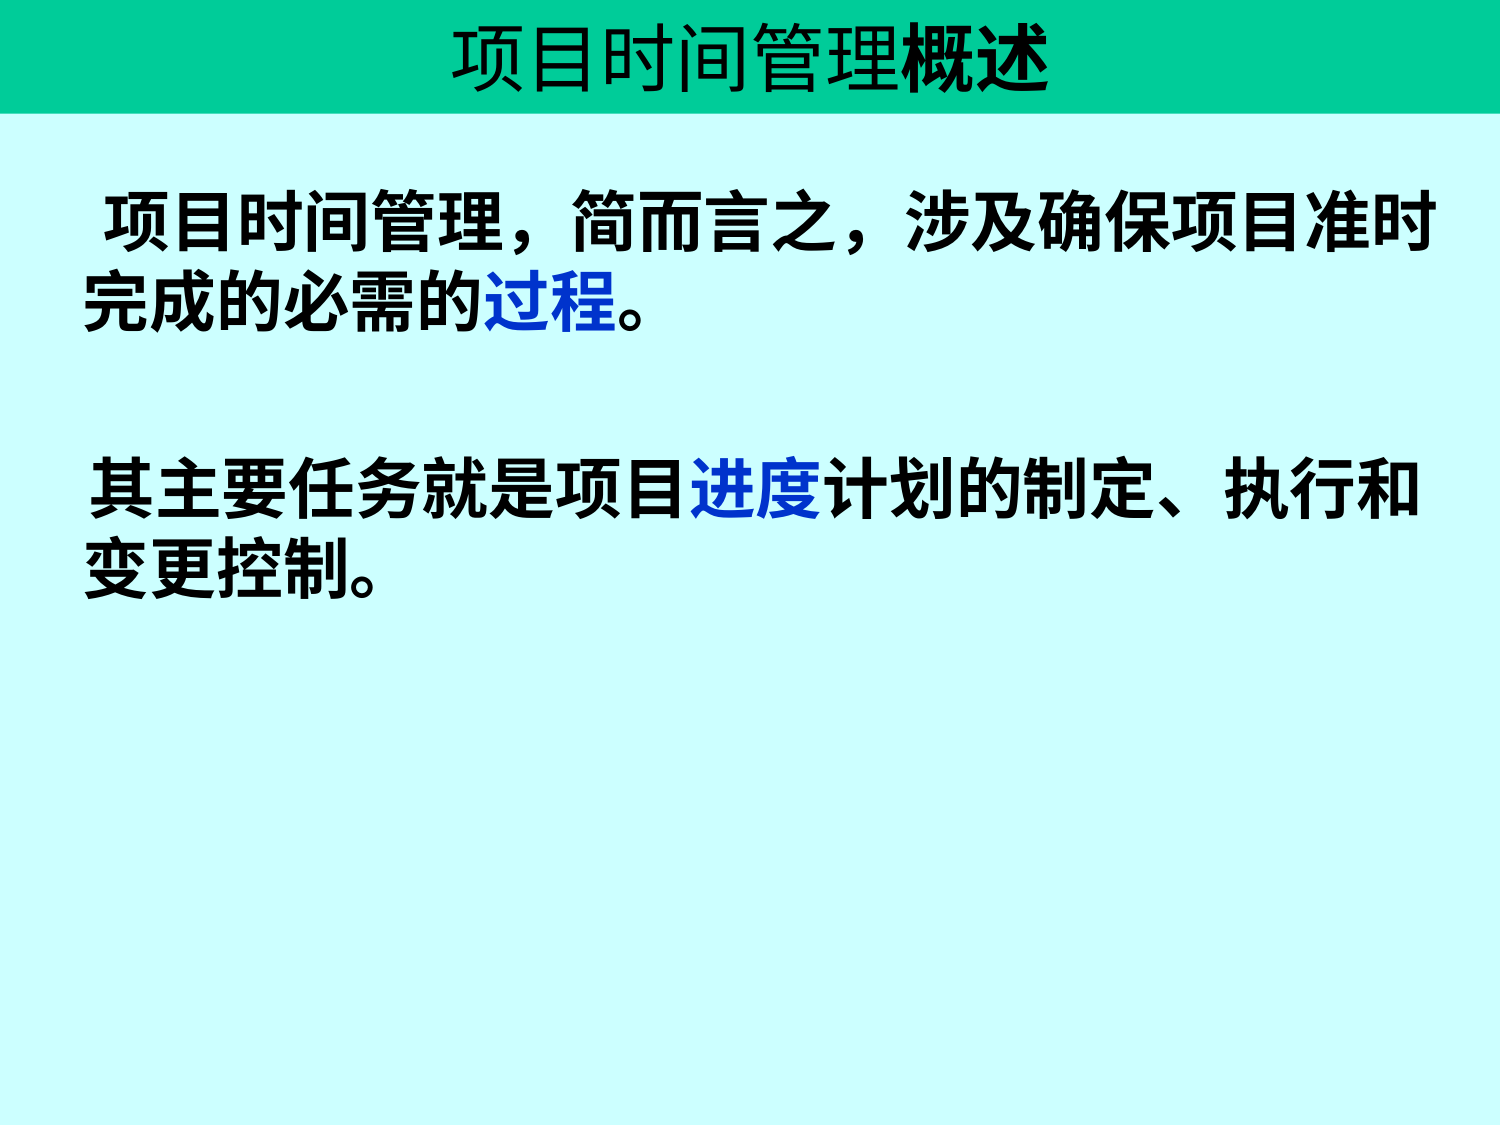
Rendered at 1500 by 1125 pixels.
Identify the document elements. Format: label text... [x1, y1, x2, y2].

title 项目时间管理概述 [0, 0, 1500, 114]
list 项目时间管理，简而言之，涉及确保项目准时完成的必需的过程。 其主要任务就是项目进度计划的制定、执行和变更控制。 [11, 172, 1471, 847]
